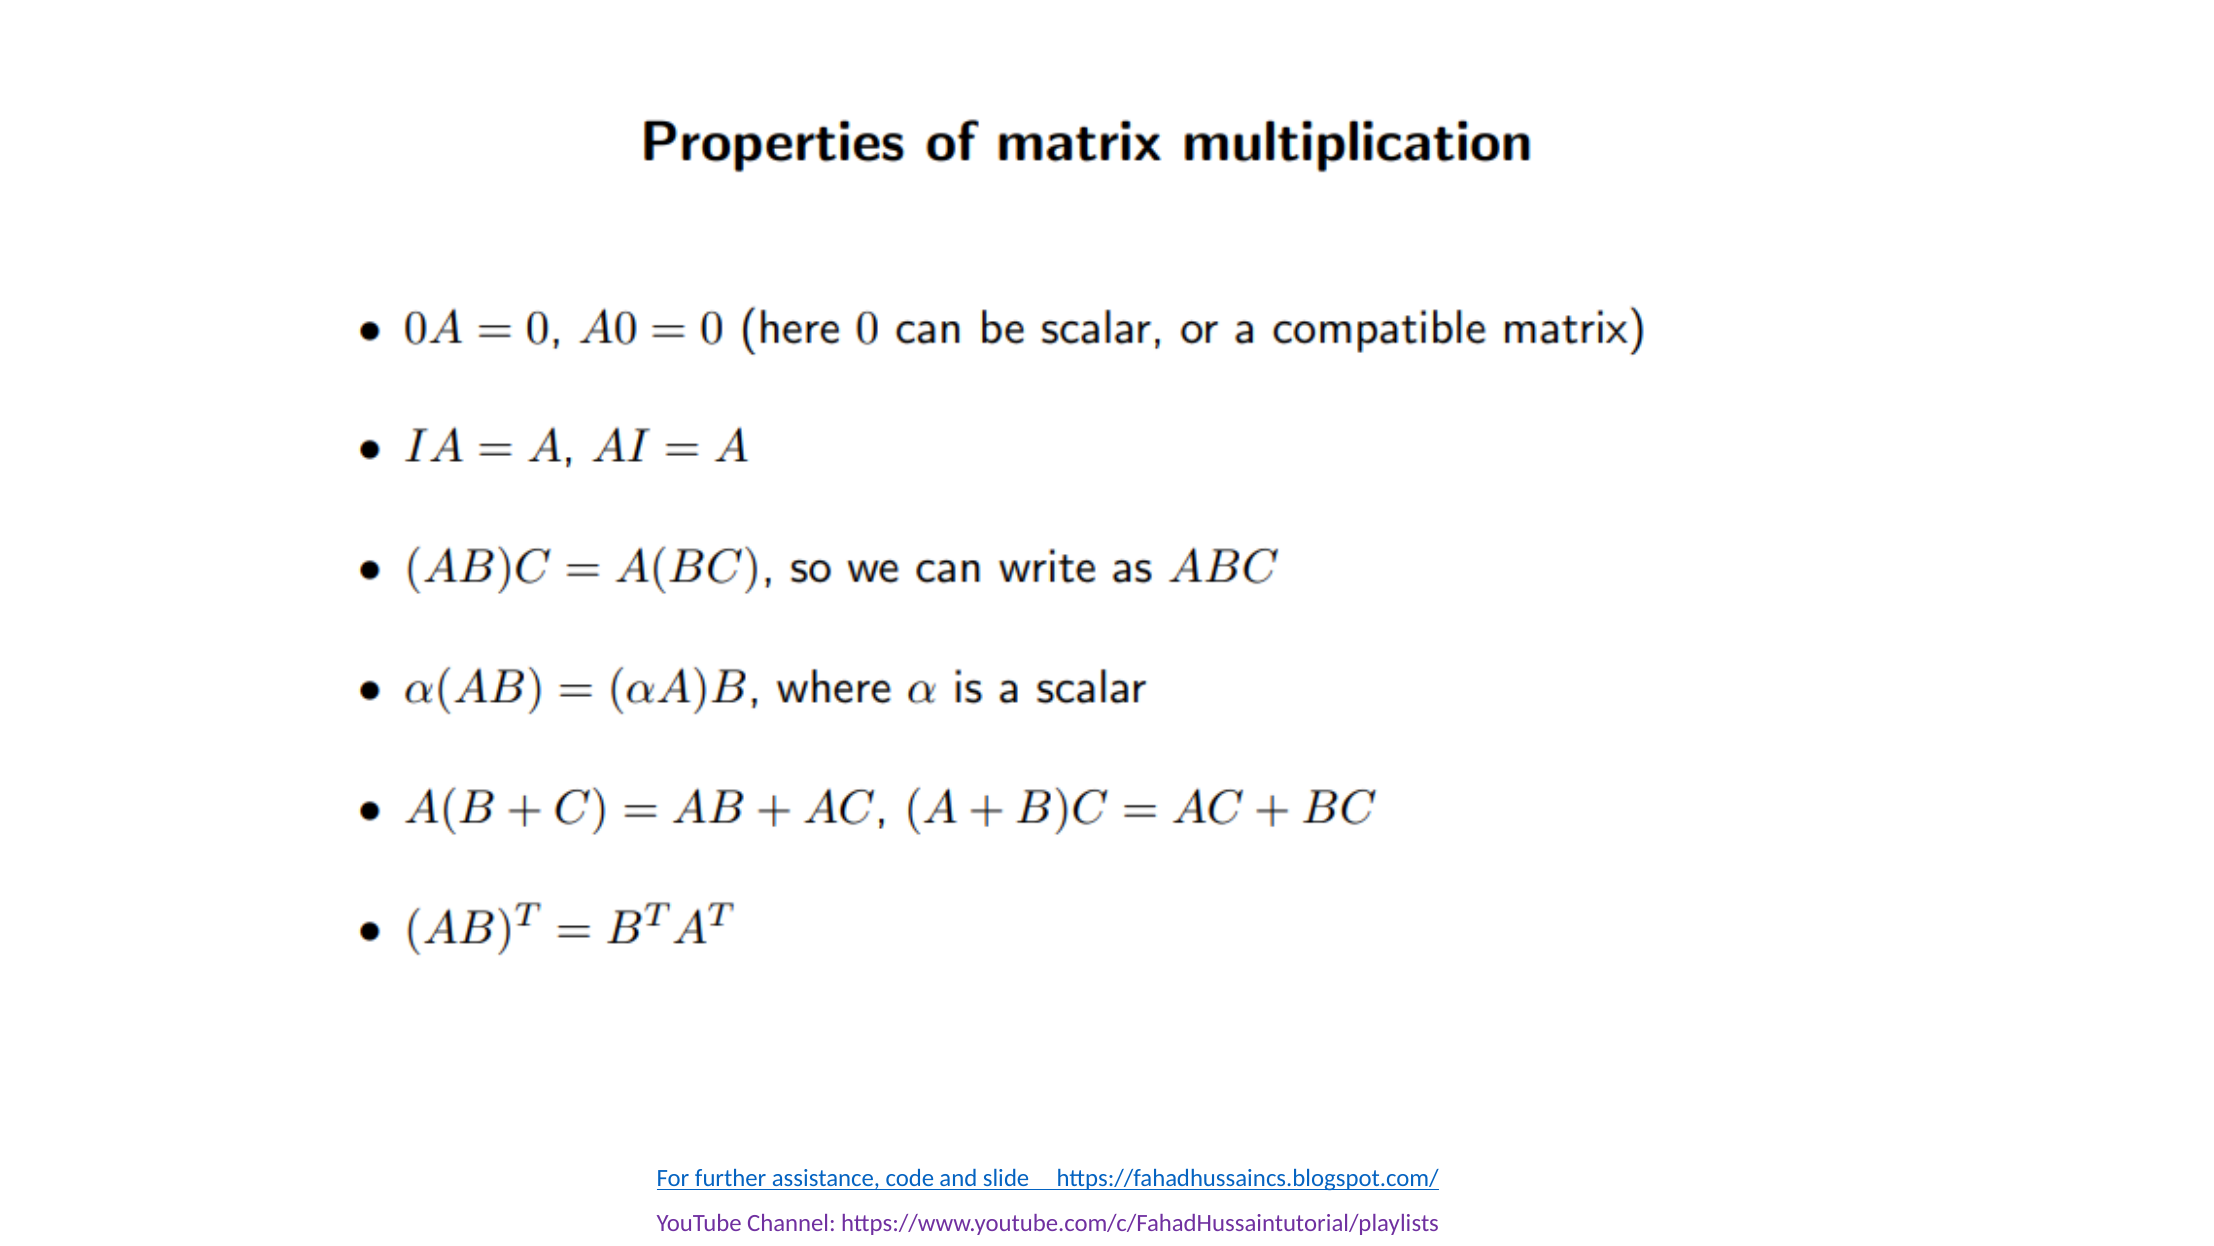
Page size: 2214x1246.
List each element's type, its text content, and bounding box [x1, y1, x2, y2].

subtitle For further assistance, code and slide https://fahadhussaincs.blogspot.com/ YouTube Channel: https://www.youtube.com/c/FahadHussaintutorial/playlists [238, 1157, 1857, 1246]
picture [291, 48, 1776, 1033]
